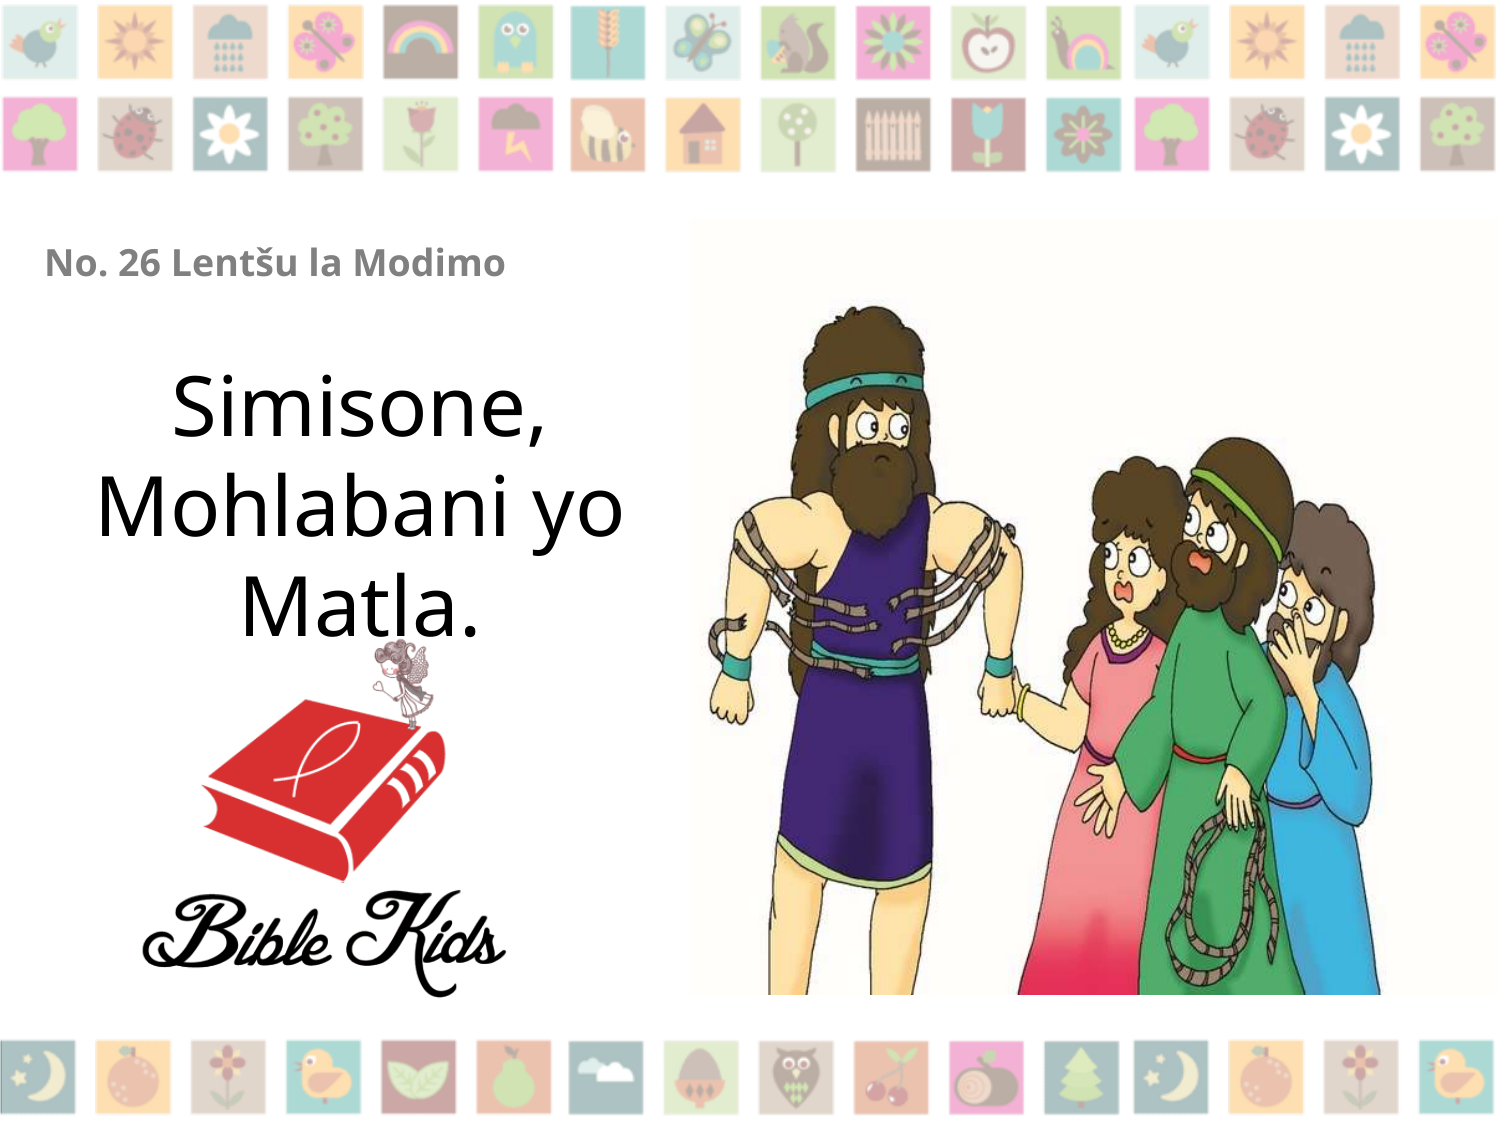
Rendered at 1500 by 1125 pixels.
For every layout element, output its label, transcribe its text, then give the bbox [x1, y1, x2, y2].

picture [117, 600, 544, 1027]
text_box Simisone, Mohlabani yo Matla. [29, 345, 685, 661]
text_box No. 26 Lentšu la Modimo [29, 231, 606, 292]
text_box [0, 1028, 1500, 1118]
picture [690, 219, 1498, 996]
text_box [0, 3, 1500, 181]
